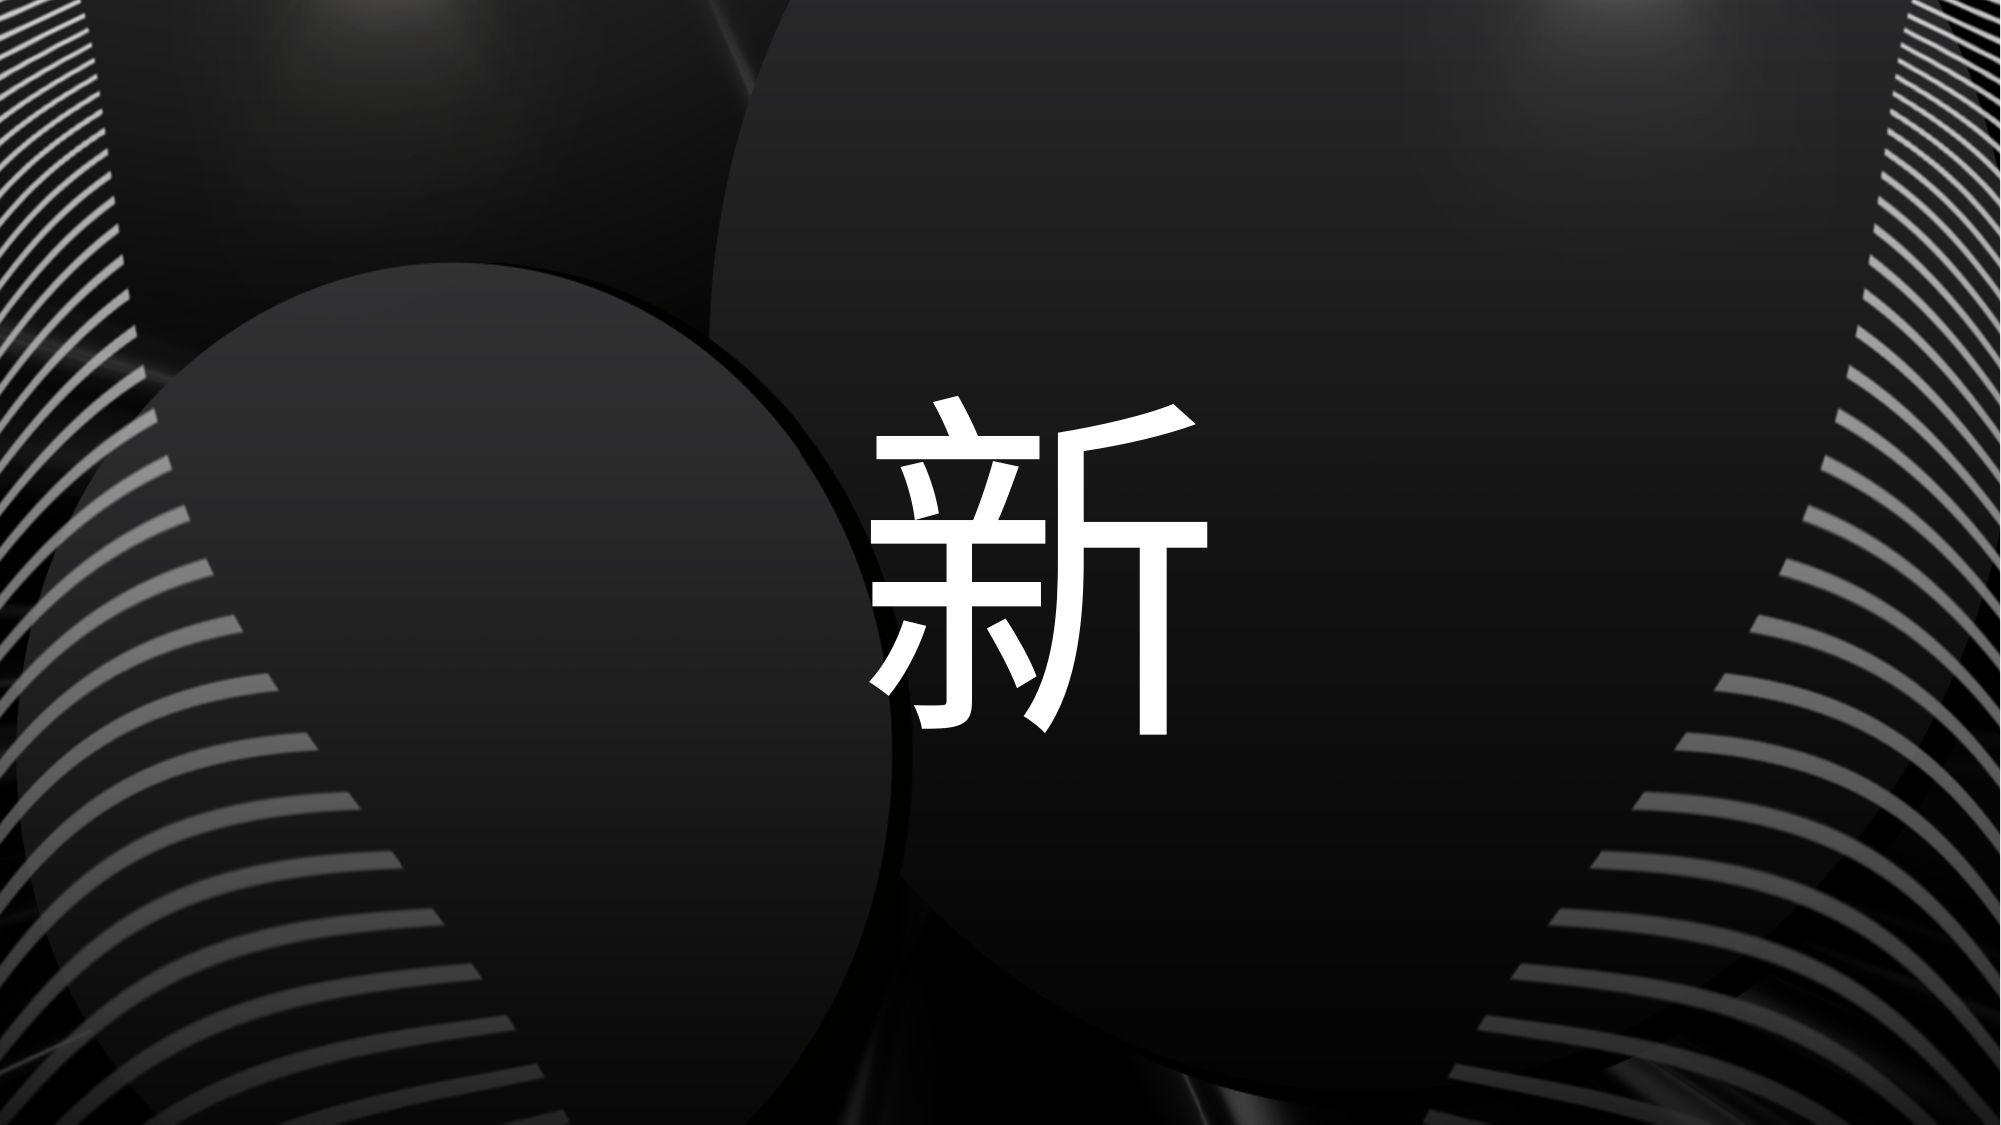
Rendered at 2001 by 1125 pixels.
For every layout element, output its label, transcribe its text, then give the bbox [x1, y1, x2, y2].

text_box 新 [839, 331, 1161, 789]
picture [0, 0, 2001, 1125]
